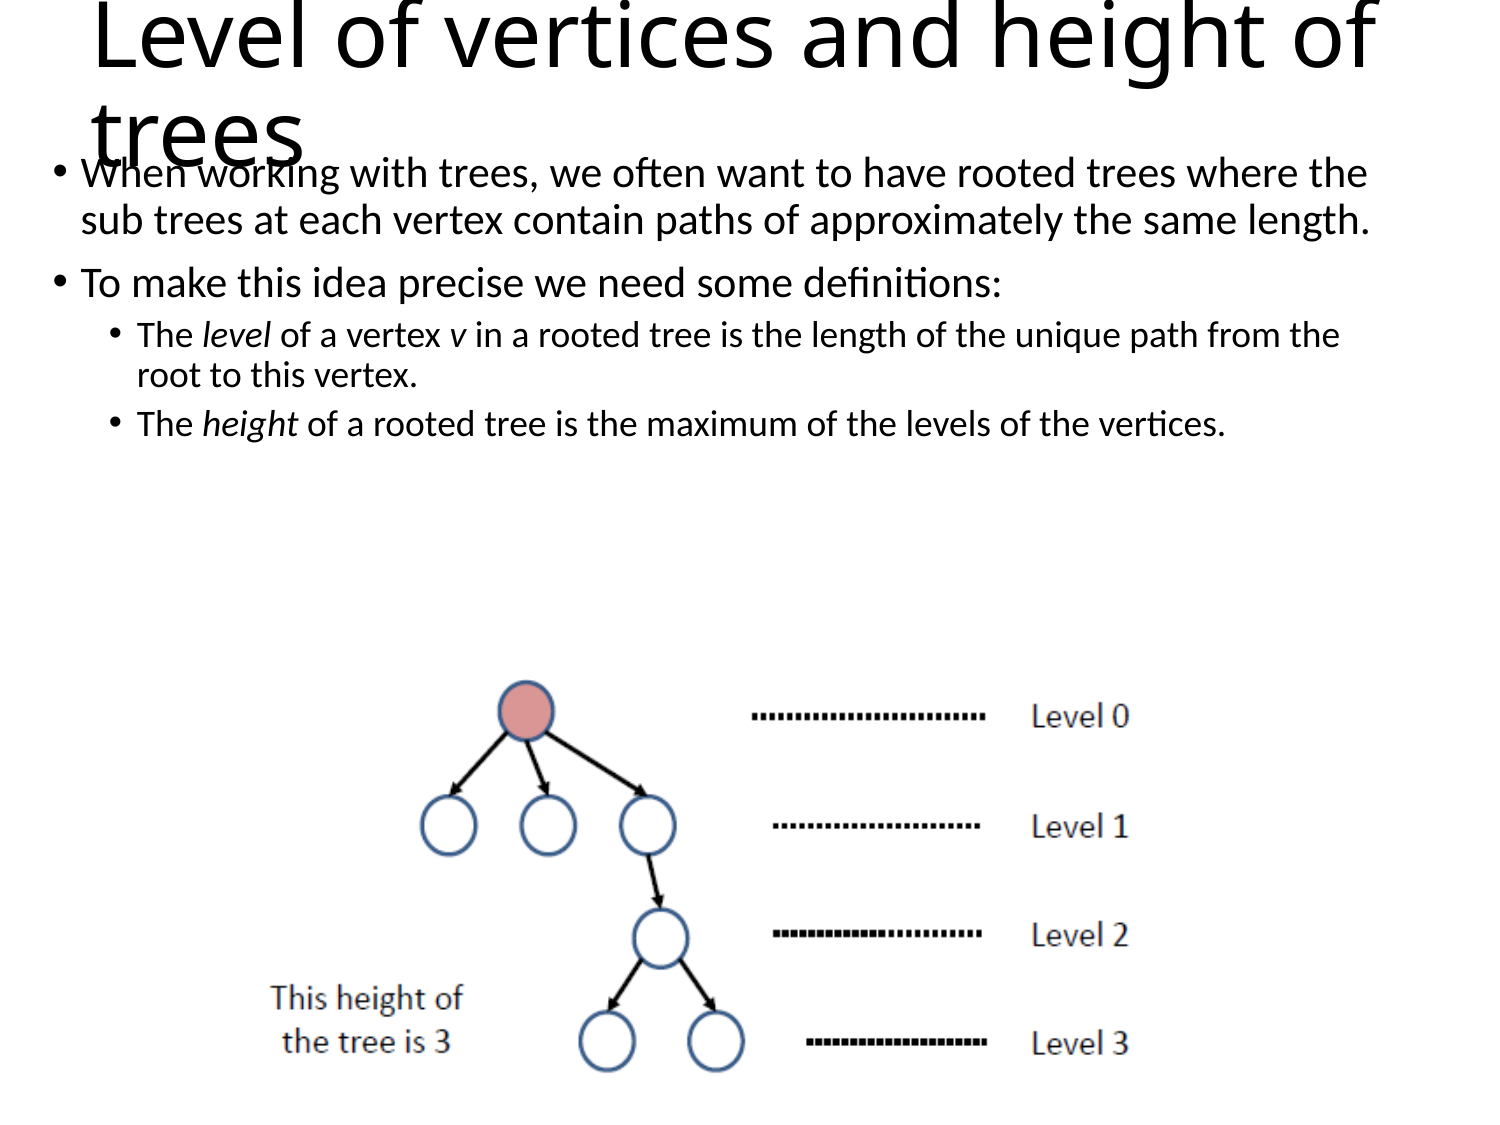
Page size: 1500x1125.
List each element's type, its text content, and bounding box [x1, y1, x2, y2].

list When working with trees, we often want to have rooted trees where the sub trees at each vertex contain paths of approximately the same length. To make this idea precise we need some definitions: The level of a vertex v in a rooted tree is the length of the unique path from the root to this vertex. The height of a rooted tree is the maximum of the levels of the vertices. [37, 142, 1425, 1038]
title Level of vertices and height of trees [75, 32, 1425, 142]
picture [224, 679, 1173, 1093]
